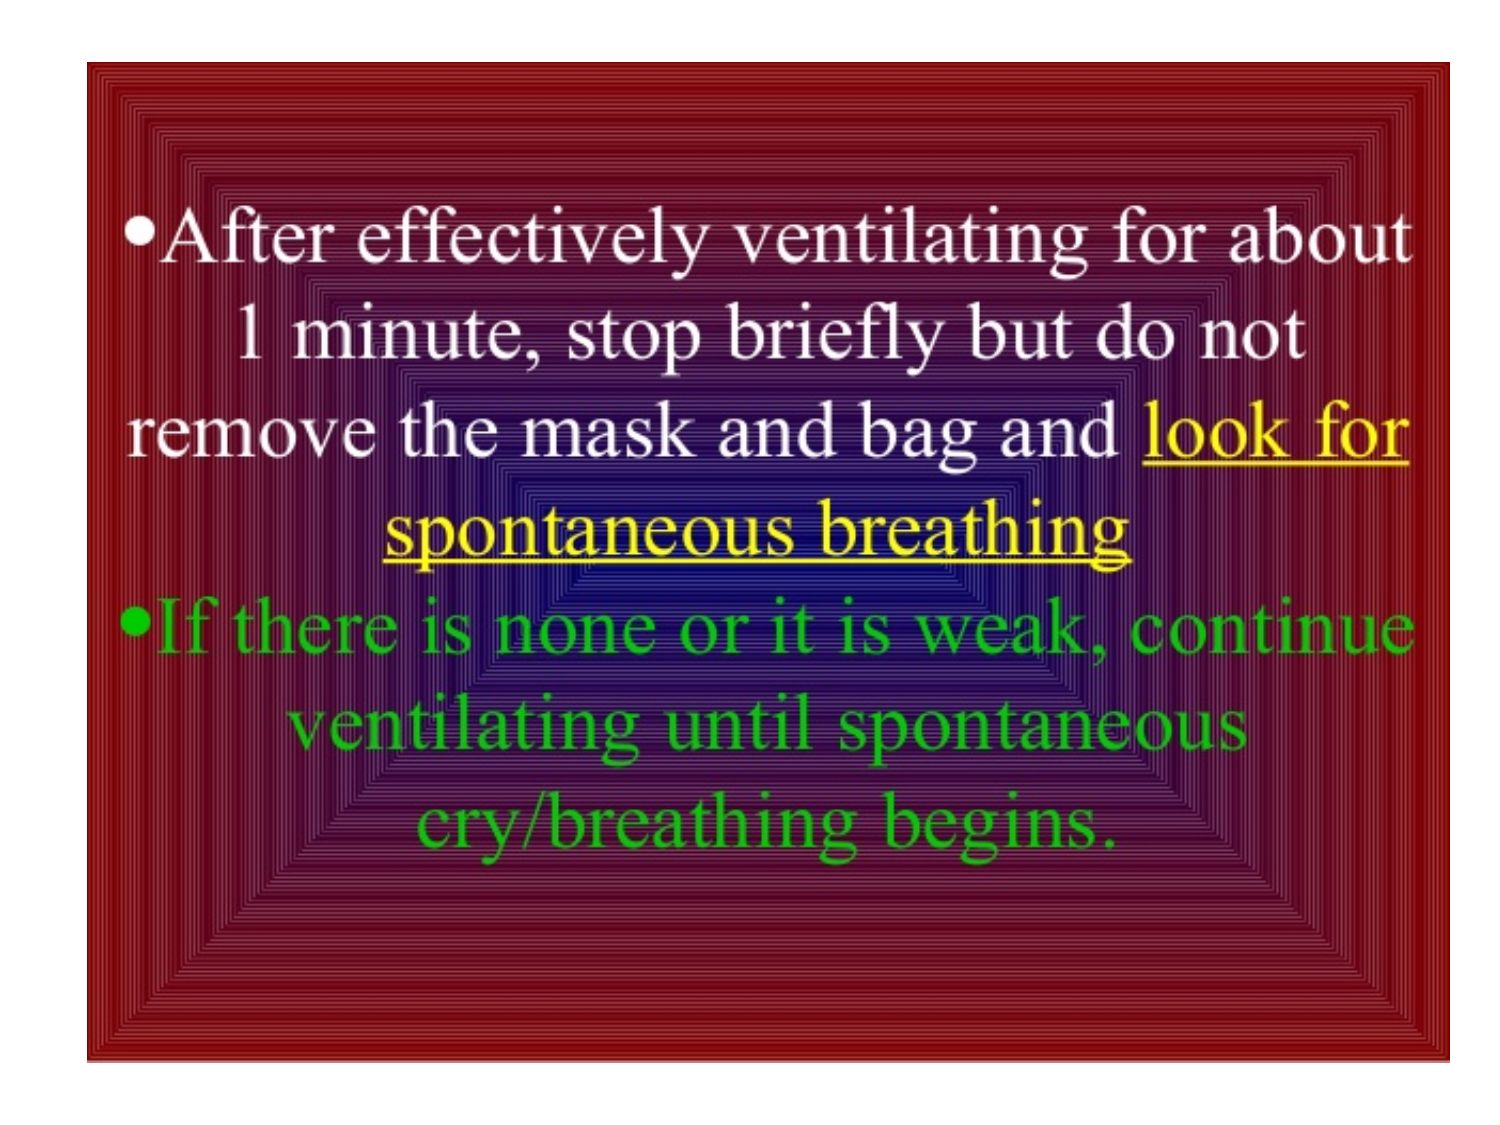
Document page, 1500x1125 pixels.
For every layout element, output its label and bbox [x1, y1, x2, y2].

picture [87, 62, 1451, 1063]
